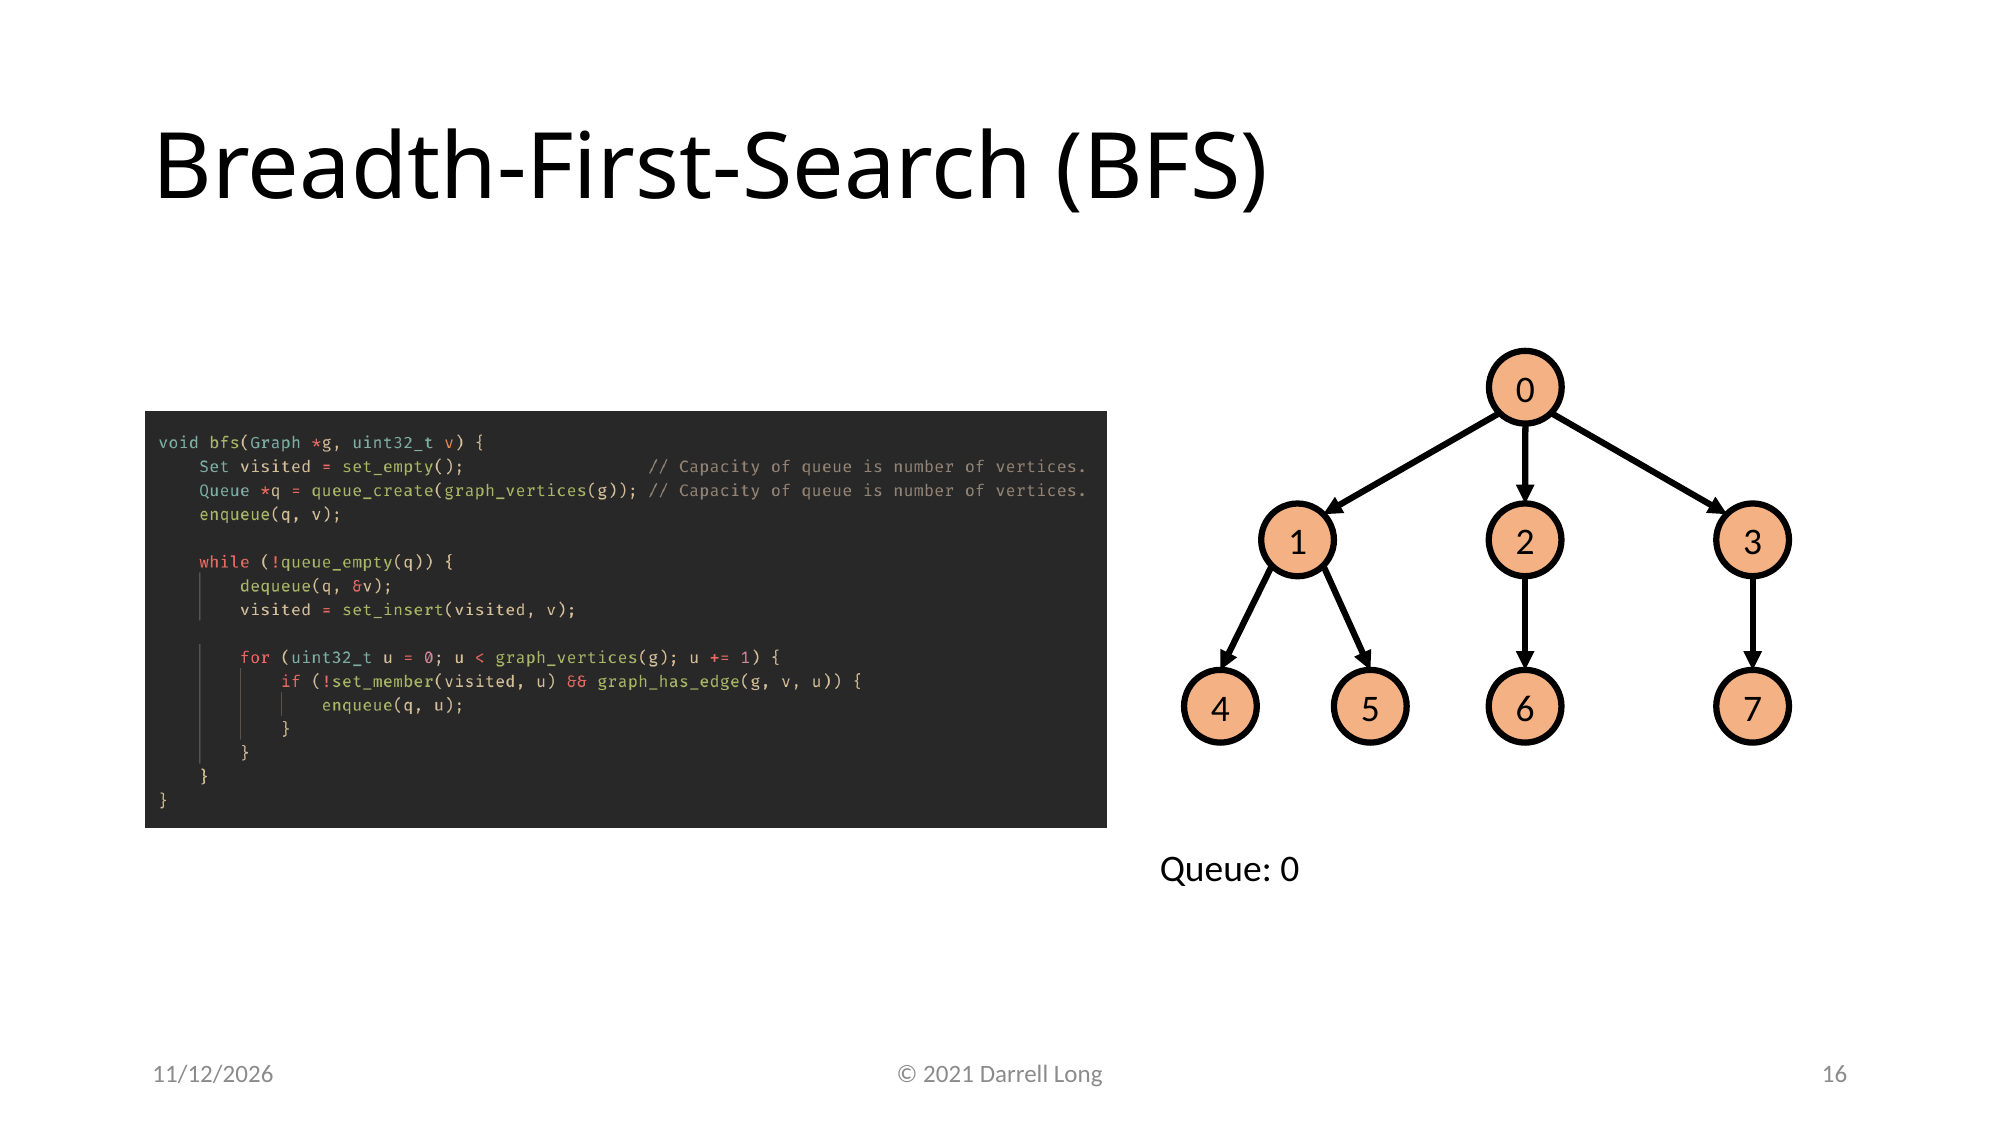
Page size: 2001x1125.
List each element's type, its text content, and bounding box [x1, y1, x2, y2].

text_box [1145, 350, 1789, 897]
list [145, 411, 1107, 828]
footer © 2021 Darrell Long [662, 1042, 1338, 1103]
slide_number 16 [1412, 1042, 1863, 1103]
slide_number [137, 1042, 588, 1103]
title Breadth-First-Search (BFS) [137, 59, 1863, 278]
